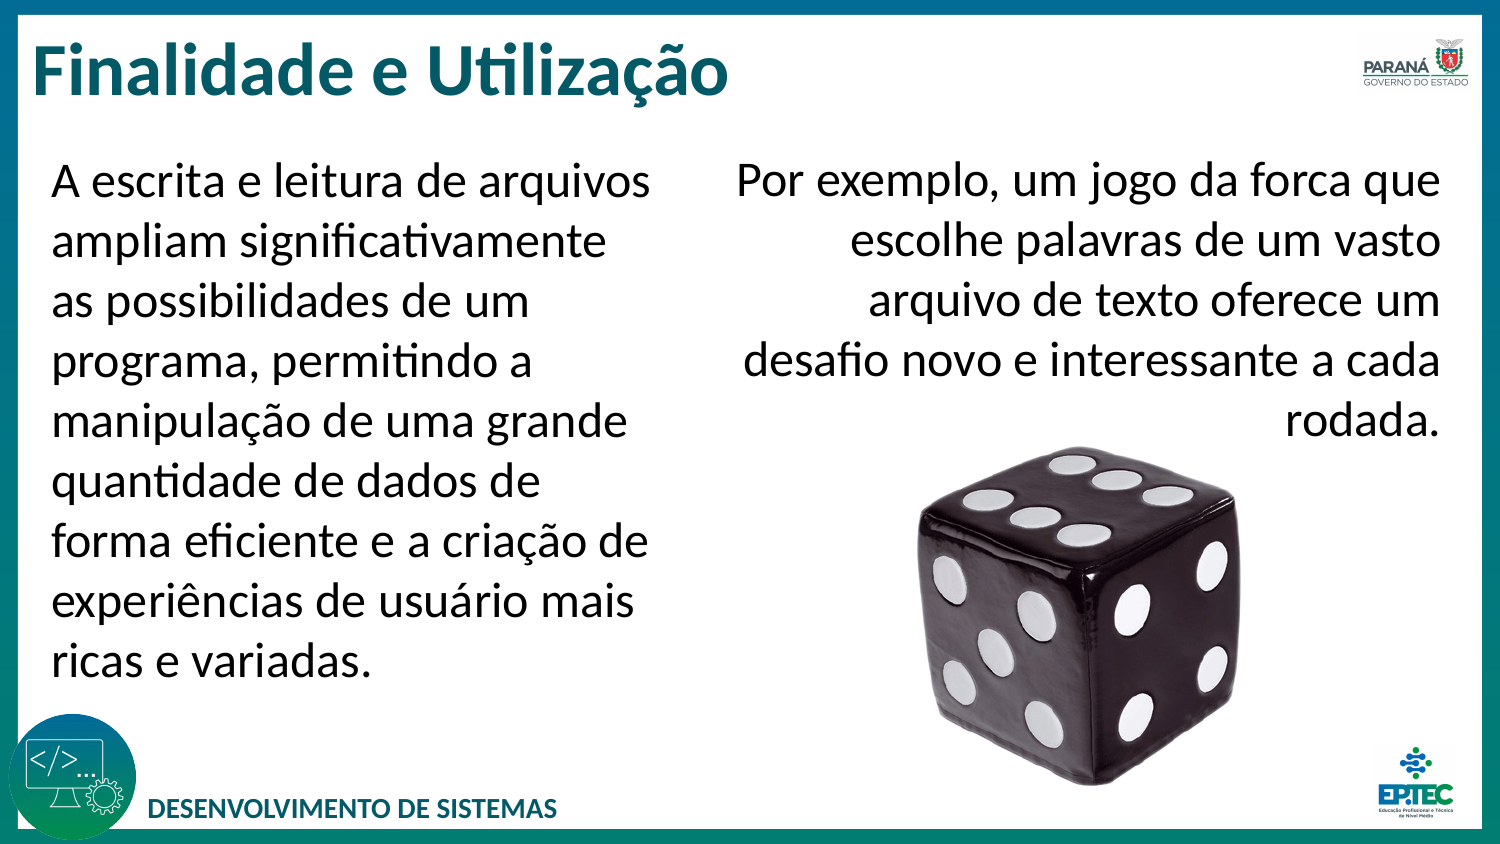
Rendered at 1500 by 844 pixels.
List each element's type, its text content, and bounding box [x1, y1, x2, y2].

text_box DESENVOLVIMENTO DE SISTEMAS [141, 783, 644, 830]
picture [1482, 273, 1500, 277]
picture [1356, 30, 1475, 94]
picture [1374, 745, 1457, 822]
picture [840, 421, 1326, 800]
text_box Por exemplo, um jogo da forca que escolhe palavras de um vasto arquivo de texto oferece um desafio novo e interessante a cada rodada. [709, 131, 1457, 462]
text_box A escrita e leitura de arquivos ampliam significativamente as possibilidades de um programa, permitindo a manipulação de uma grande quantidade de dados de forma eficiente e a criação de experiências de usuário mais ricas e variadas. [36, 131, 674, 652]
picture [8, 713, 137, 841]
text_box [17, 14, 1482, 829]
text_box Finalidade e Utilização [18, 12, 1442, 118]
picture [0, 273, 17, 277]
